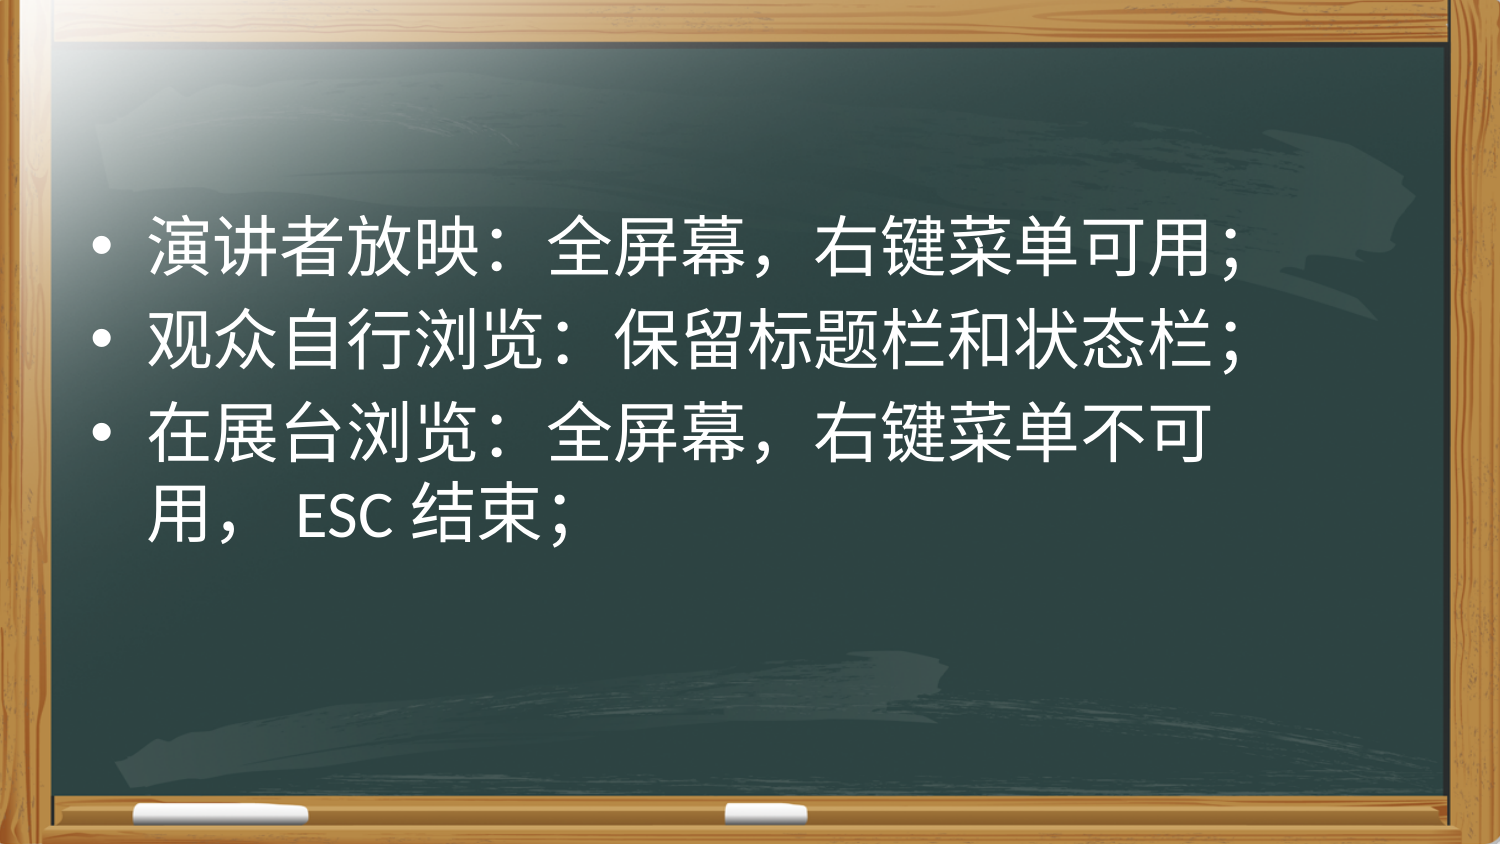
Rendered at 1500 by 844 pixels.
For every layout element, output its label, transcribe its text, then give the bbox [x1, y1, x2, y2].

picture [0, 0, 1500, 844]
list 演讲者放映：全屏幕，右键菜单可用； 观众自行浏览：保留标题栏和状态栏； 在展台浏览：全屏幕，右键菜单不可用，ESC结束； [75, 196, 1425, 754]
